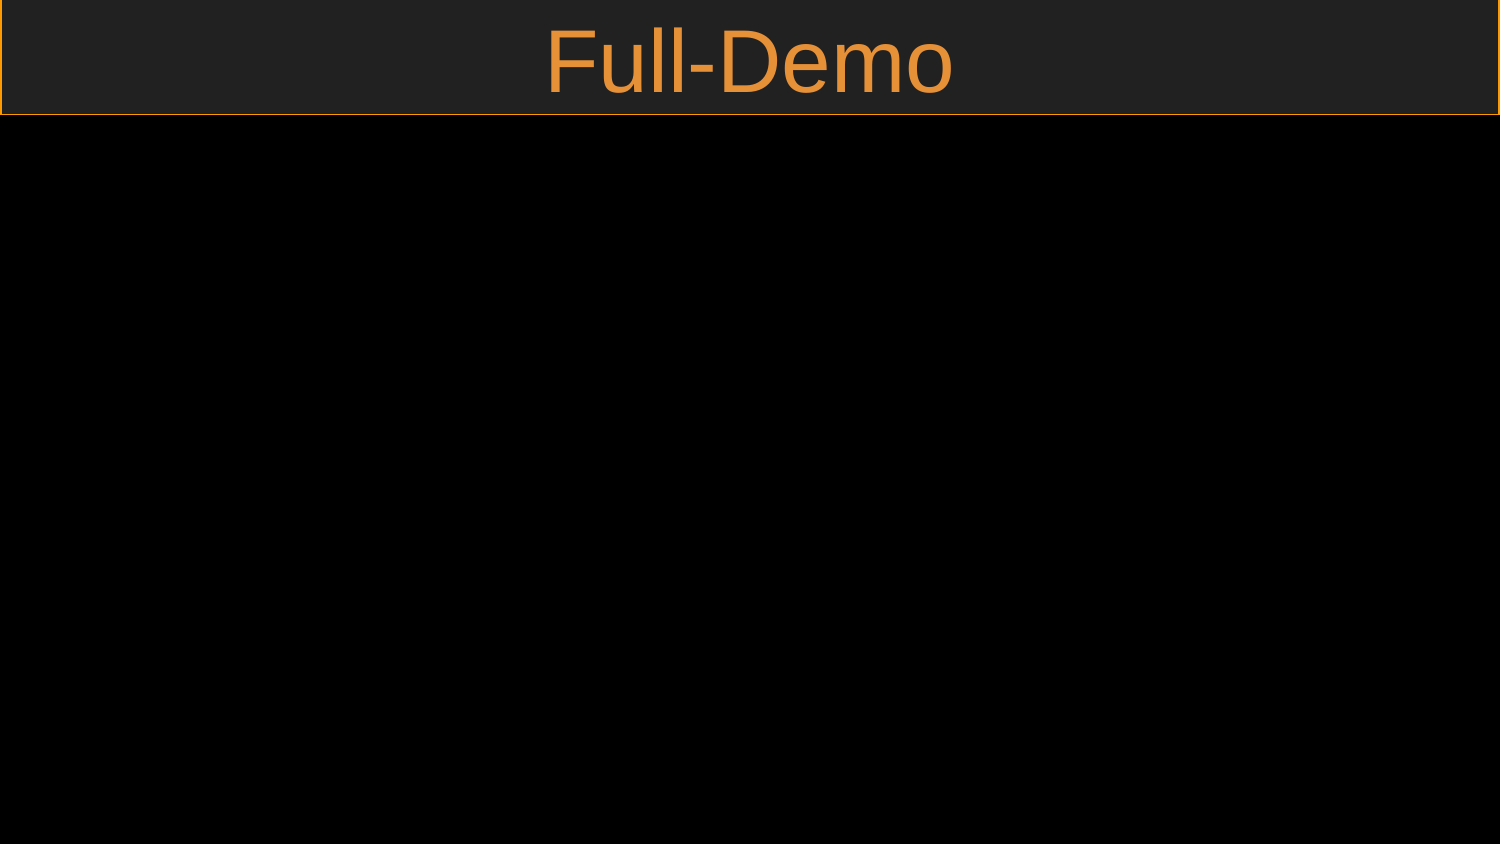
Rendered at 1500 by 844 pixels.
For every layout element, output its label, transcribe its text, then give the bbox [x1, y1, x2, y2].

picture [0, 115, 1500, 844]
title Full-Demo [0, 0, 1500, 114]
